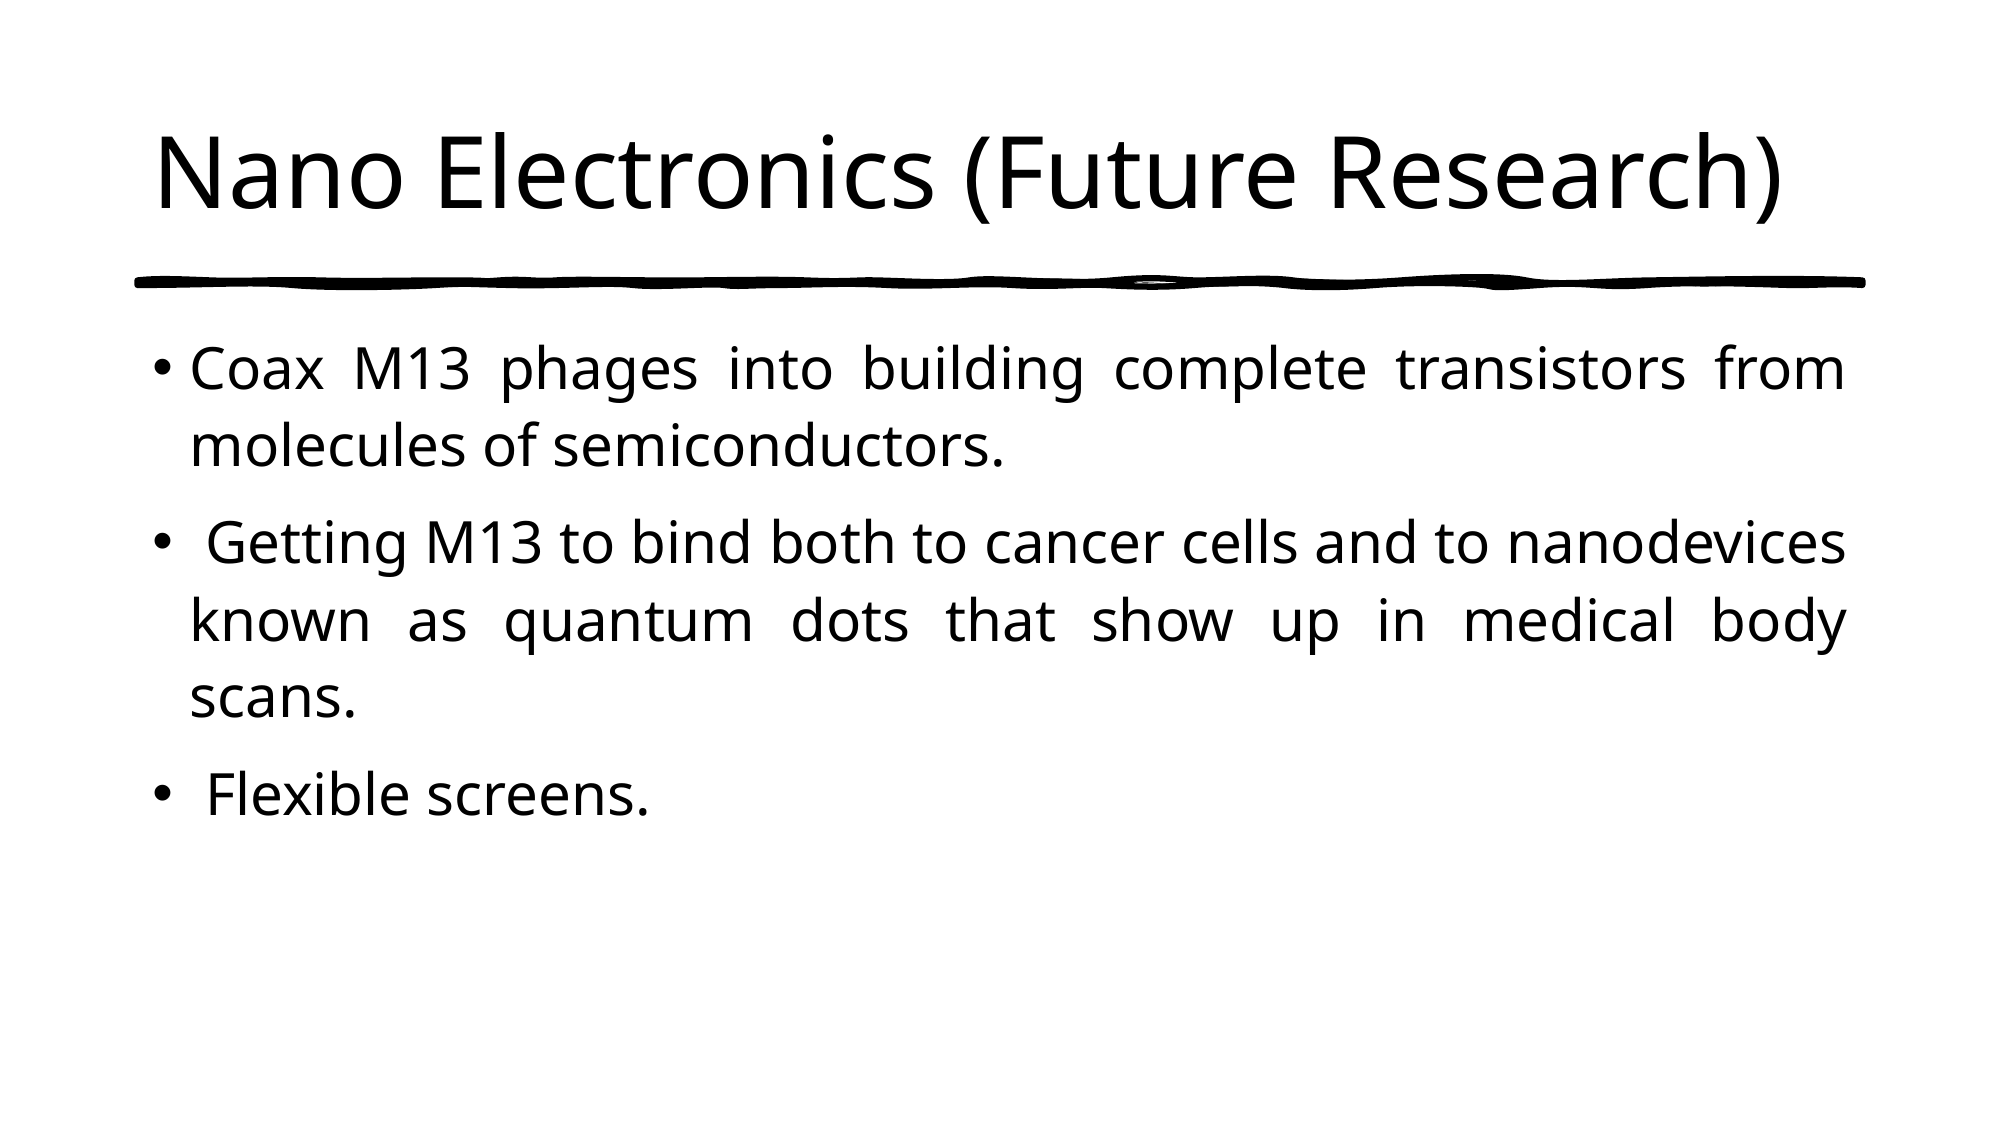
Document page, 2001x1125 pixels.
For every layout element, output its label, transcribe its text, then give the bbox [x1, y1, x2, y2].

title Nano Electronics (Future Research) [137, 59, 1863, 278]
list Coax M13 phages into building complete transistors from molecules of semiconductors. Getting M13 to bind both to cancer cells and to nanodevices known as quantum dots that show up in medical body scans. Flexible screens. [137, 316, 1863, 1014]
